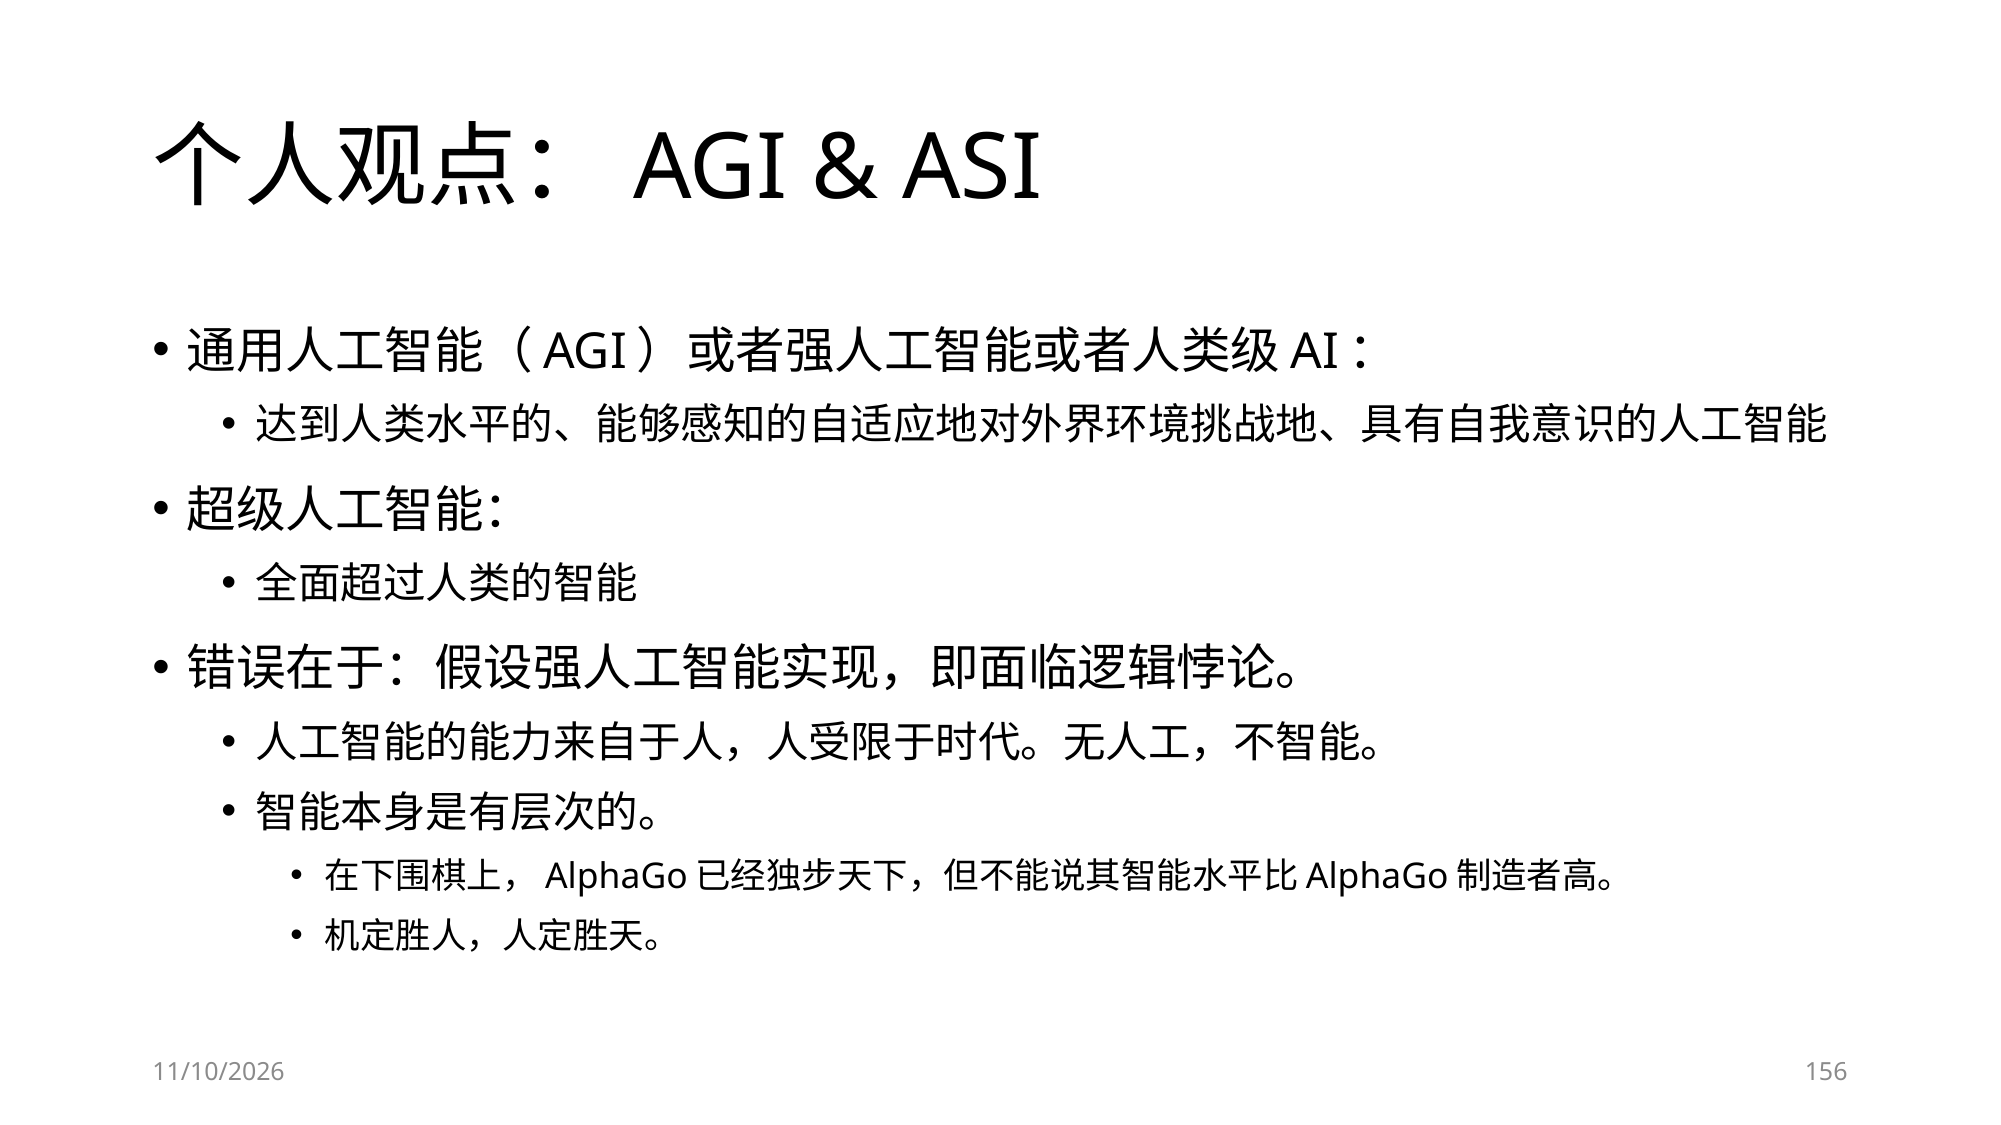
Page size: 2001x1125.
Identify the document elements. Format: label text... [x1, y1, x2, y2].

title 个人观点：AGI & ASI [137, 59, 1863, 278]
slide_number 156 [1412, 1042, 1863, 1103]
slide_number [137, 1042, 588, 1103]
list 通用人工智能（AGI）或者强人工智能或者人类级AI： 达到人类水平的、能够感知的自适应地对外界环境挑战地、具有自我意识的人工智能 超级人工智能： 全面超过人类的智能 错误在于：假设强人工智能实现，即面临逻辑悖论。 人工智能的能力来自于人，人受限于时代。无人工，不智能。 智能本身是有层次的。 在下围棋上，AlphaGo已经独步天下，但不能说其智能水平比AlphaGo制造者高。 机定胜人，人定胜天。 [137, 299, 1863, 1014]
